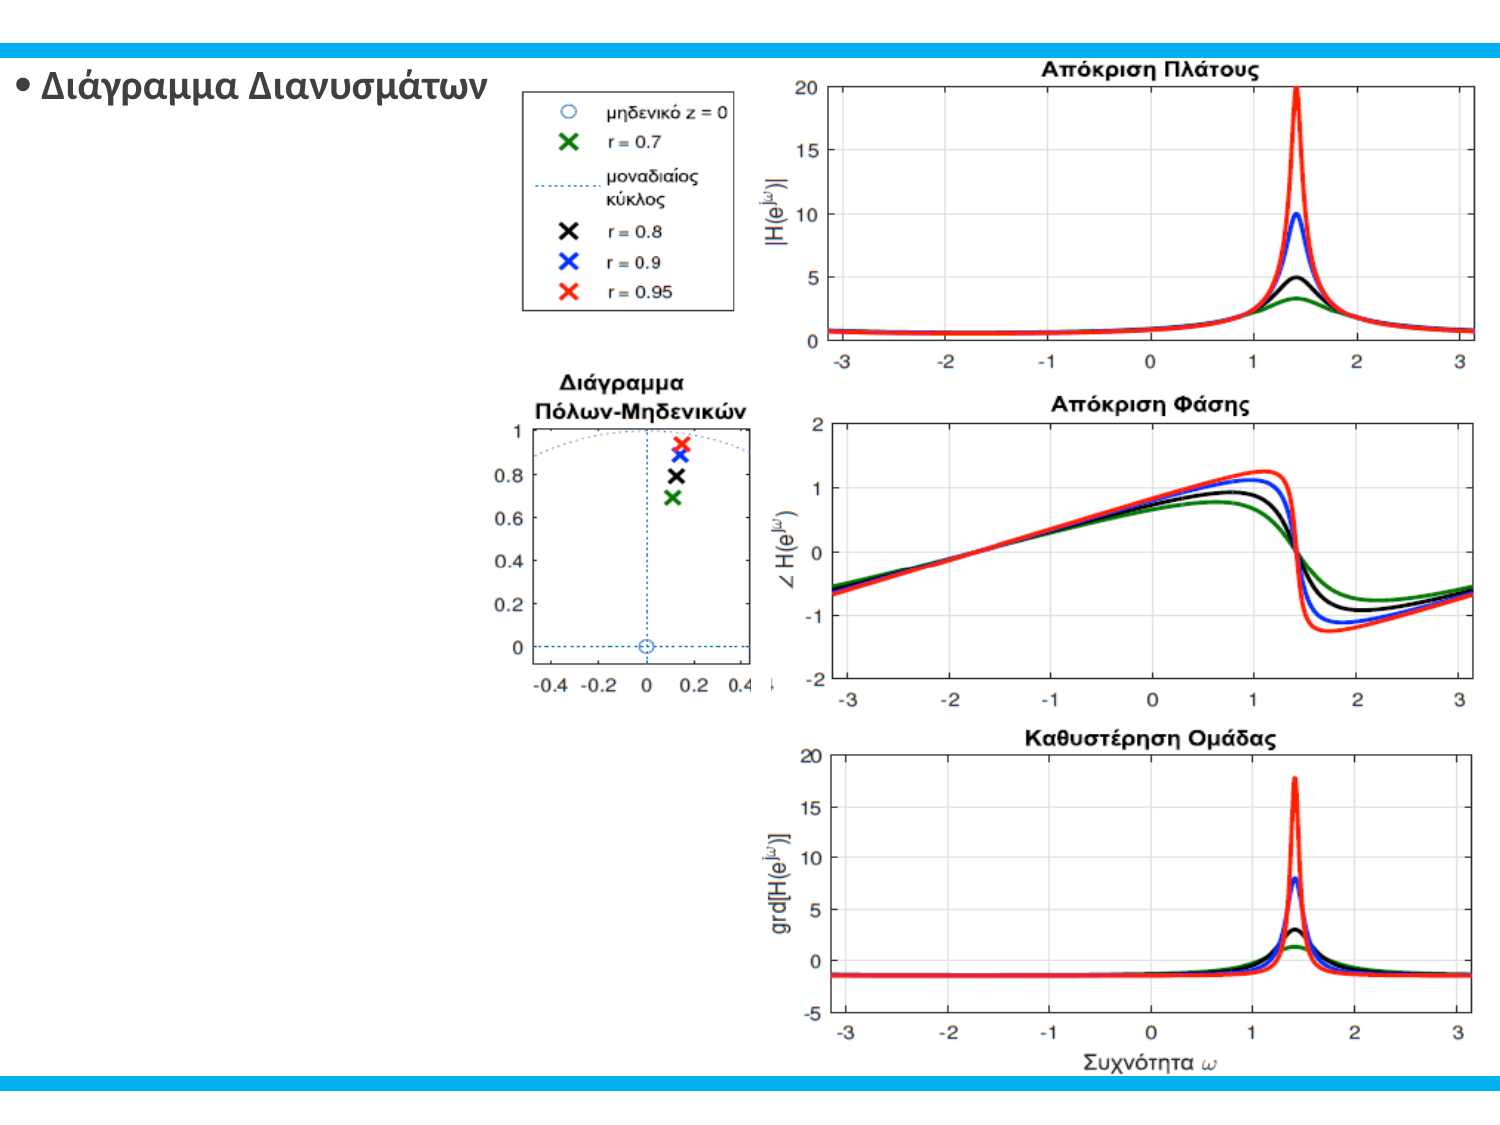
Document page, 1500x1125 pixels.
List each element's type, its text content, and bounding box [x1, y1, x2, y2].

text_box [489, 60, 1486, 1076]
text_box [0, 43, 1500, 58]
text_box [0, 1076, 1500, 1091]
list Διάγραμμα Διανυσμάτων [14, 58, 491, 1076]
